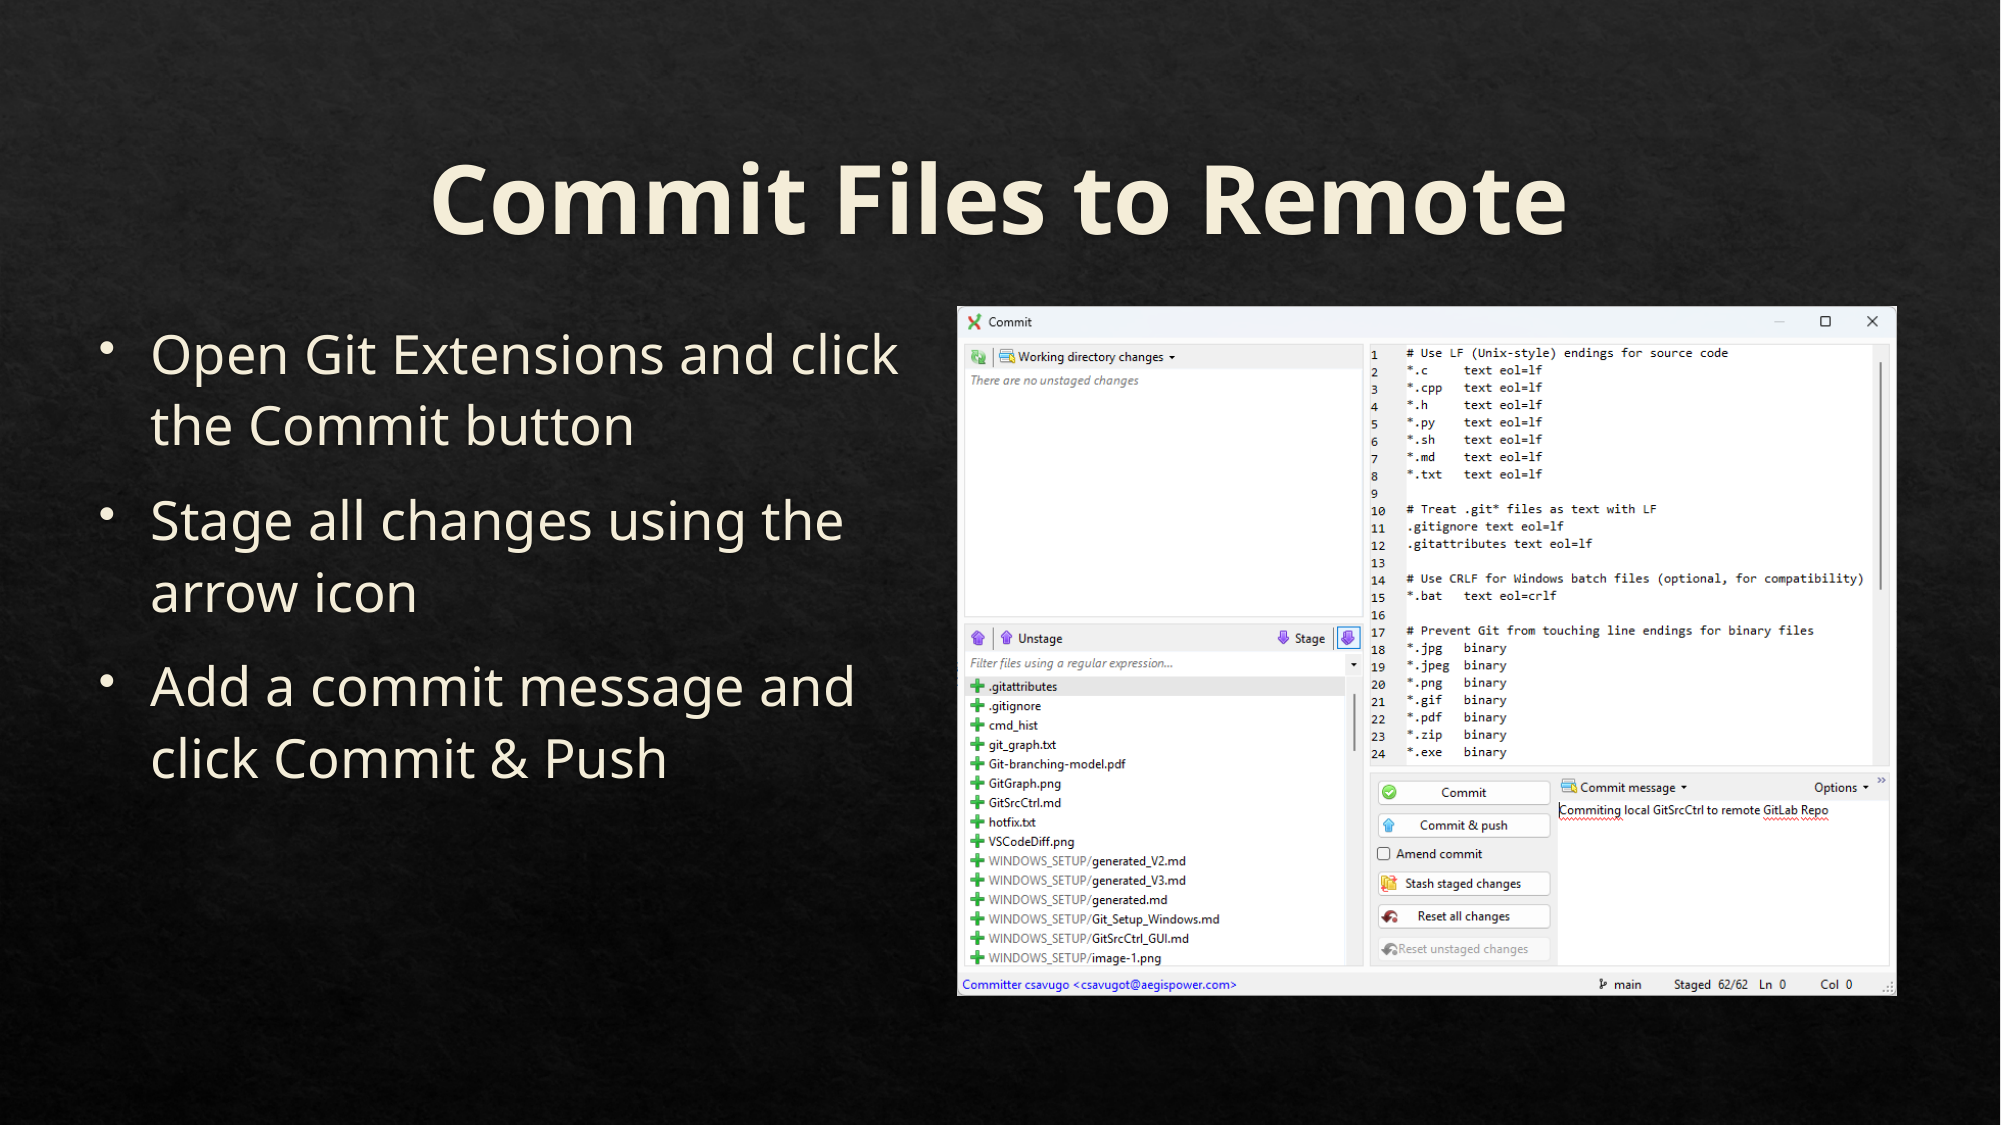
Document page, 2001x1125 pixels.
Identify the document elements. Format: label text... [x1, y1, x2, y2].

title Commit Files to Remote [149, 99, 1849, 307]
picture [957, 305, 1897, 997]
text_box Open Git Extensions and click the Commit button Stage all changes using the arrow icon Add a commit message and click Commit & Push [79, 306, 947, 935]
